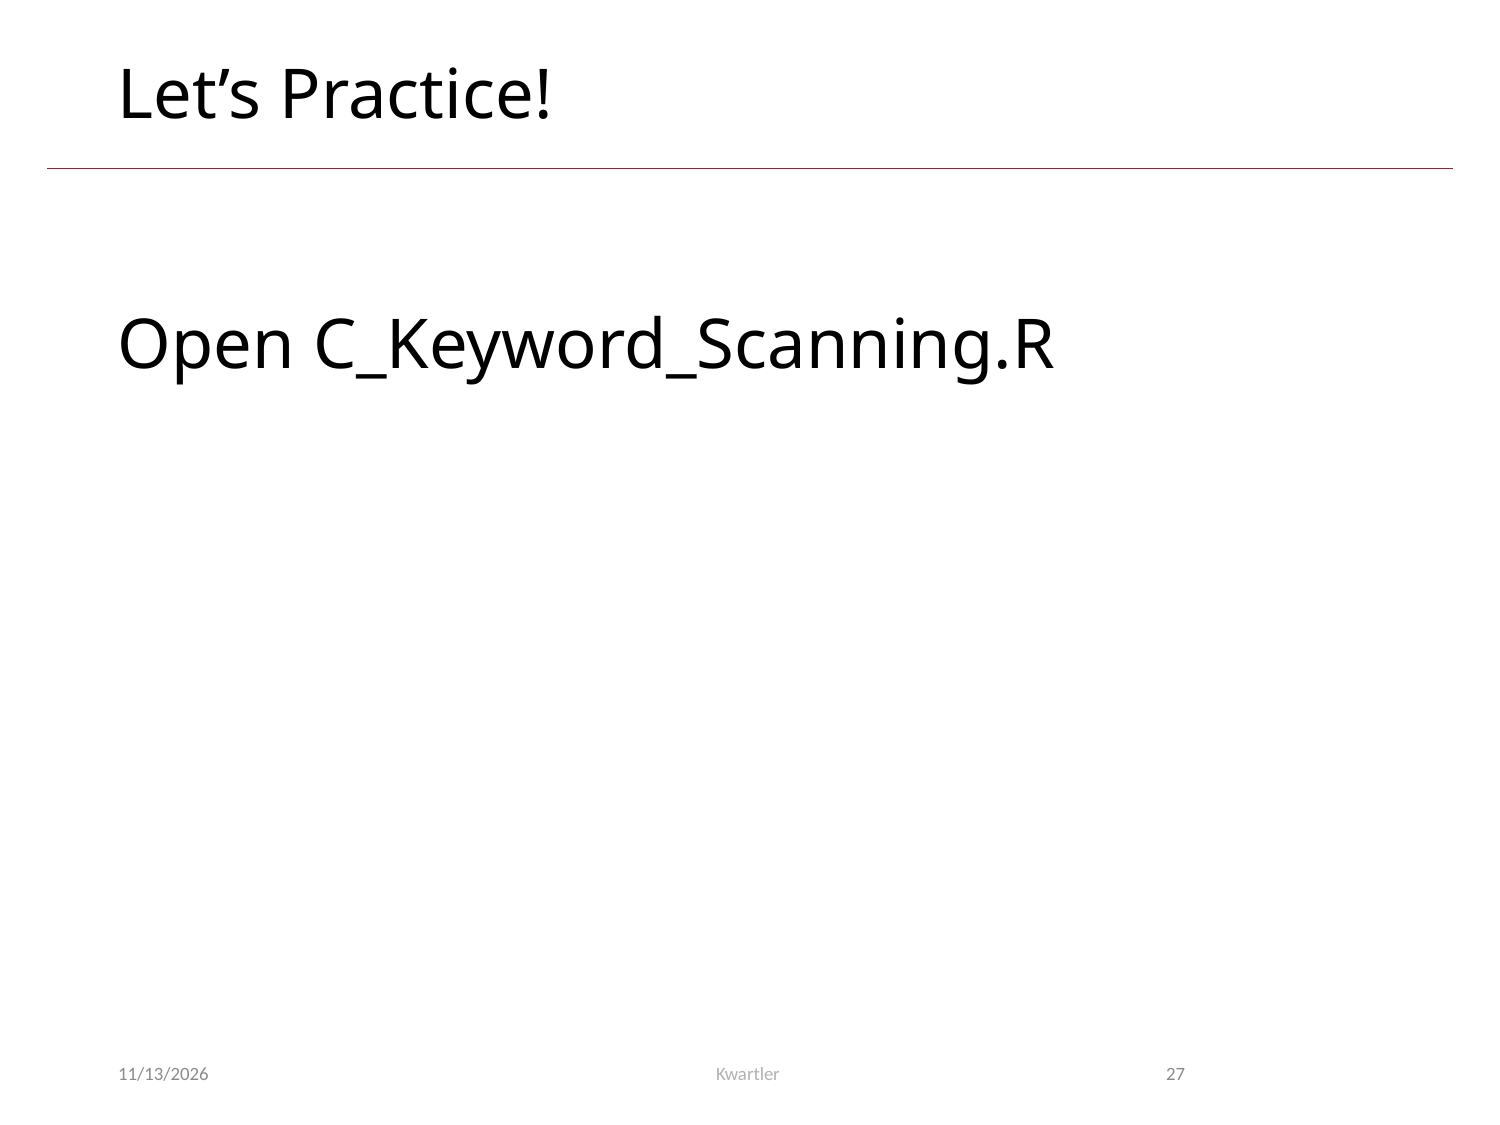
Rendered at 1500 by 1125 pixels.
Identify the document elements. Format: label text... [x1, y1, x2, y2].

text_box Open C_Keyword_Scanning.R [103, 302, 1397, 400]
title Let’s Practice! [103, 52, 1397, 150]
slide_number 27 [1059, 1042, 1200, 1103]
footer Kwartler [496, 1042, 1004, 1103]
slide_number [103, 1042, 441, 1103]
